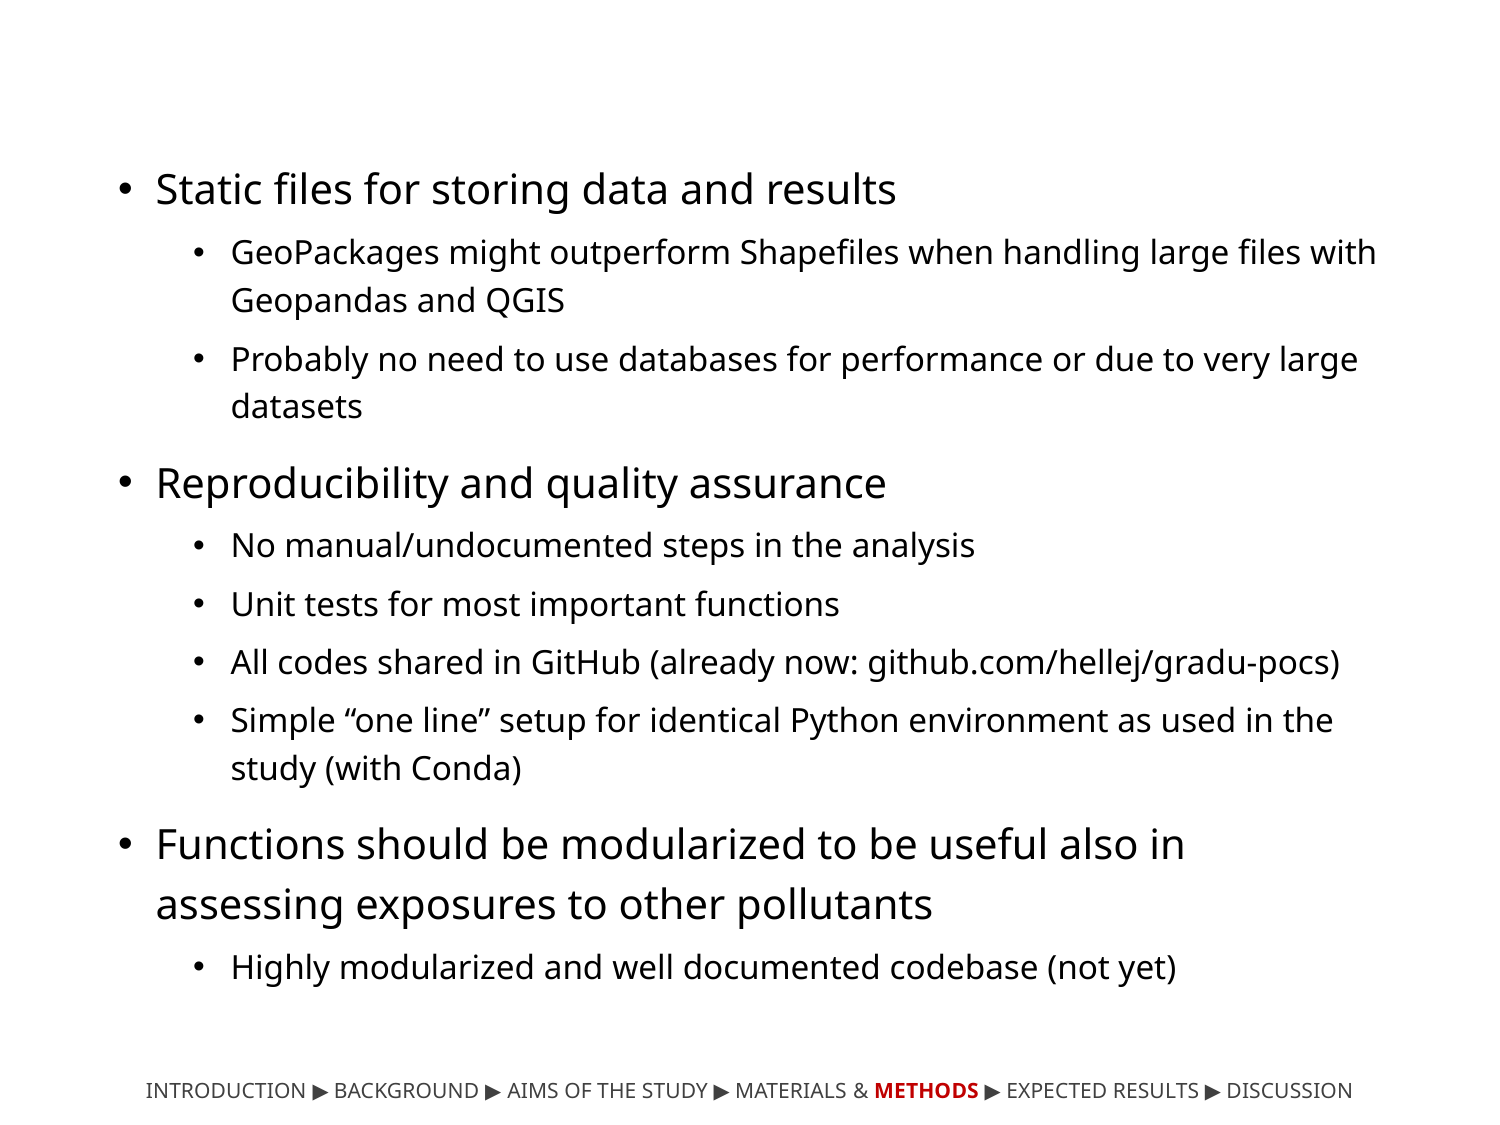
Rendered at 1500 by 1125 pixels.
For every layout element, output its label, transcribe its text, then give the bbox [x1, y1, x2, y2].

text_box INTRODUCTION ▶︎ BACKGROUND ︎▶ AIMS OF THE STUDY ▶ MATERIALS & METHODS ▶ EXPECTED RESULTS ▶ DISCUSSION [0, 1057, 1500, 1125]
list Static files for storing data and results GeoPackages might outperform Shapefiles when handling large files with Geopandas and QGIS Probably no need to use databases for performance or due to very large datasets Reproducibility and quality assurance No manual/undocumented steps in the analysis Unit tests for most important functions All codes shared in GitHub (already now: github.com/hellej/gradu-pocs) Simple “one line” setup for identical Python environment as used in the study (with Conda) Functions should be modularized to be useful also in assessing exposures to other pollutants Highly modularized and well documented codebase (not yet) [103, 145, 1397, 1057]
